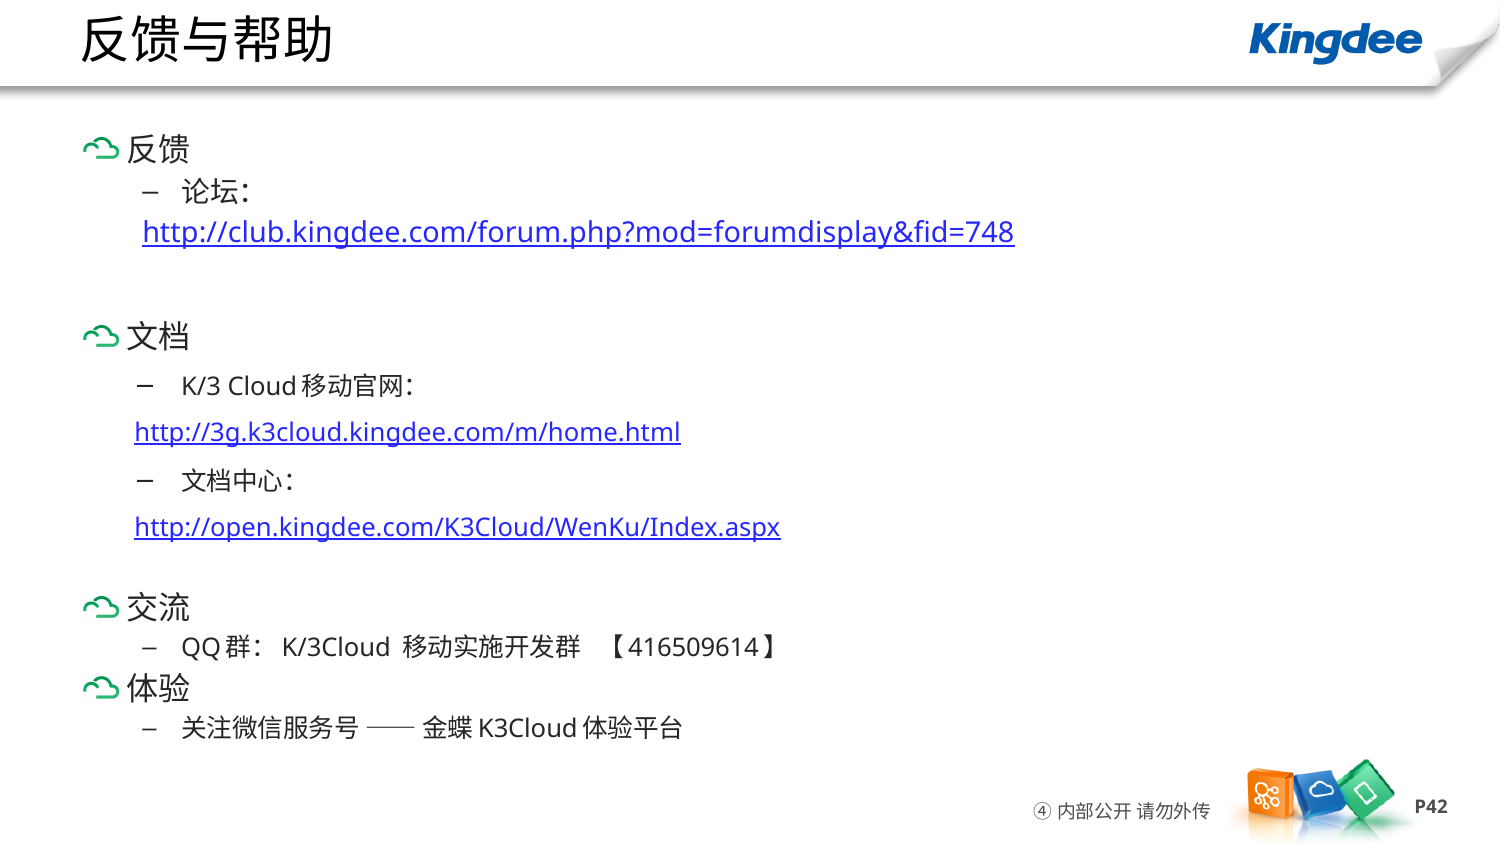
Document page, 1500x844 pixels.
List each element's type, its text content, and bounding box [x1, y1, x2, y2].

title 反馈与帮助 [64, 0, 1164, 77]
picture [79, 672, 123, 703]
list 反馈 论坛： http://club.kingdee.com/forum.php?mod=forumdisplay&fid=748 文档 K/3 Cloud移动官网： http://3g.k3cloud.kingdee.com/m/home.html 文档中心： http://open.kingdee.com/K3Cloud/WenKu/Index.aspx 交流 QQ群：K/3Cloud 移动实施开发群 【416509614】 体验 关注微信服务号 —— 金蝶K3Cloud体验平台 [64, 121, 1432, 754]
picture [79, 133, 123, 163]
picture [1222, 754, 1425, 844]
picture [0, 0, 1500, 86]
picture [79, 321, 123, 351]
picture [79, 592, 123, 622]
